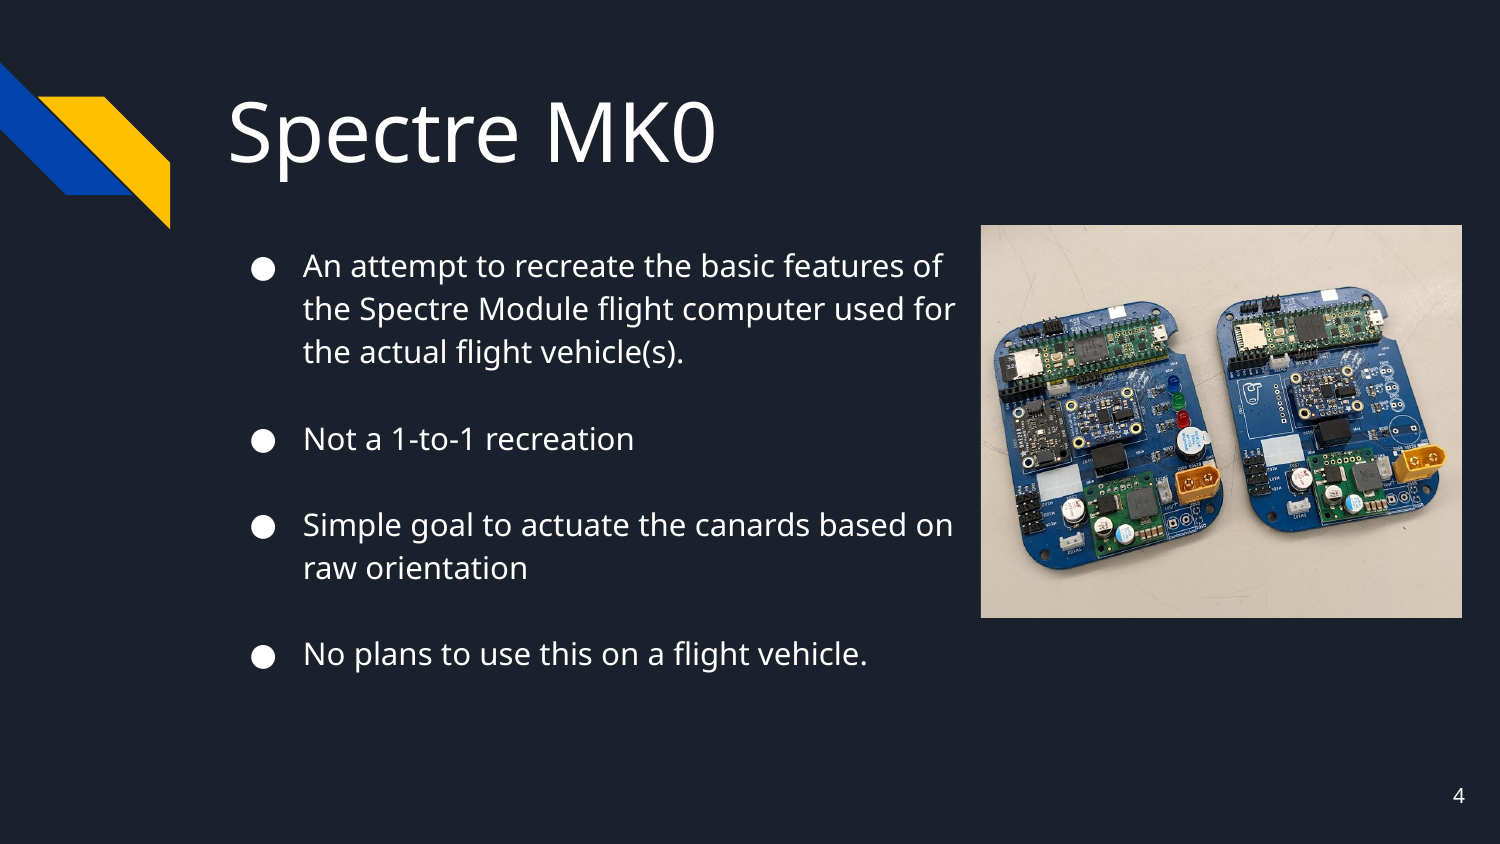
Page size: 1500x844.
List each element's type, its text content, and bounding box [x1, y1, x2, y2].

picture [980, 225, 1463, 618]
title Spectre MK0 [212, 64, 1368, 215]
list An attempt to recreate the basic features of the Spectre Module flight computer used for the actual flight vehicle(s). Not a 1-to-1 recreation Simple goal to actuate the canards based on raw orientation No plans to use this on a flight vehicle. [212, 225, 981, 723]
slide_number ‹#› [1389, 764, 1480, 830]
